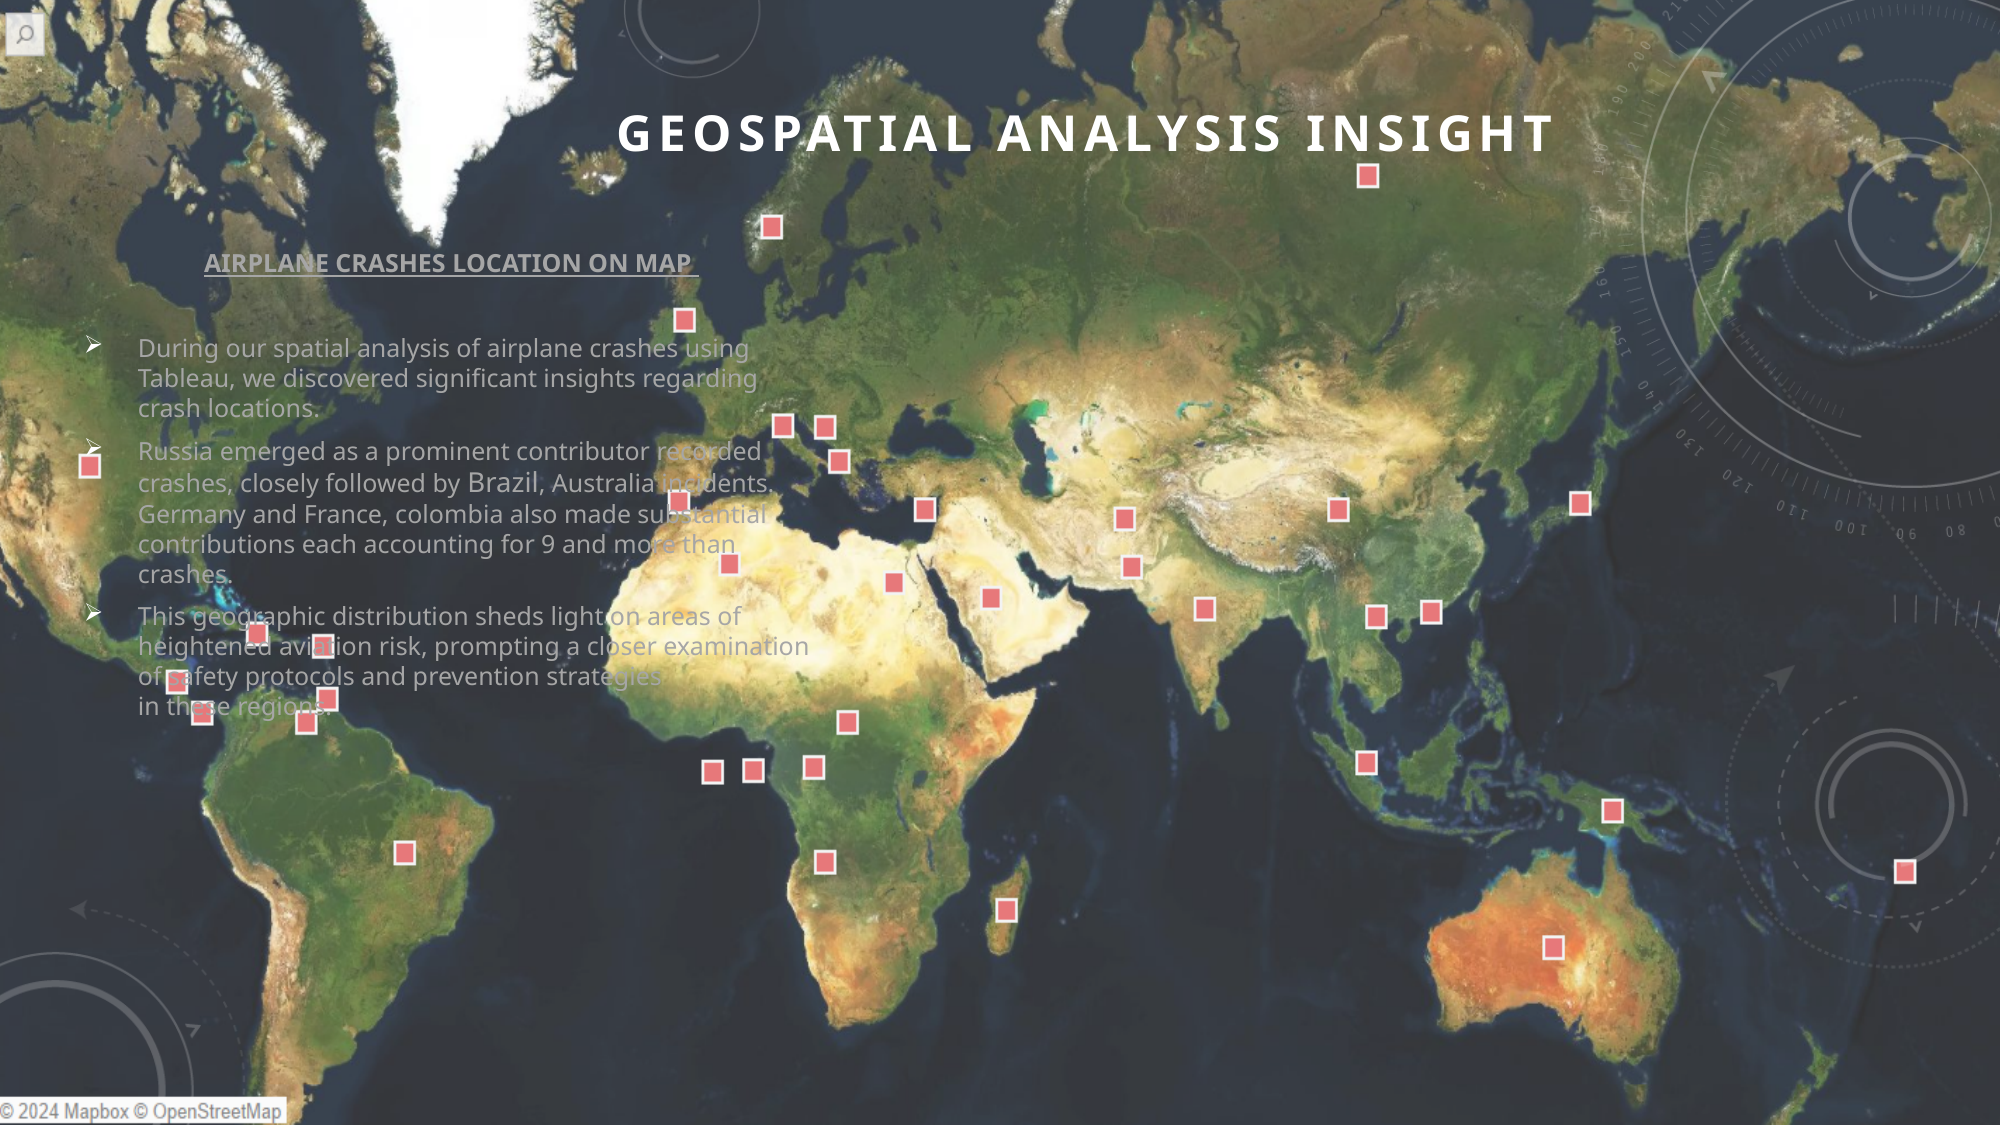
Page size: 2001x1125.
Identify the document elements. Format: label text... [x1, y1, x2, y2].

title Geospatial Analysis insight [601, 51, 1592, 169]
list AIRPLANE CRASHES LOCATION ON MAP During our spatial analysis of airplane crashes using Tableau, we discovered significant insights regarding crash locations. Russia emerged as a prominent contributor recorded crashes, closely followed by Brazil, Australia incidents. Germany and France, colombia also made substantial contributions each accounting for 9 and more than crashes. This geographic distribution sheds light on areas of heightened aviation risk, prompting a closer examination of safety protocols and prevention strategies in these regions. [68, 240, 834, 734]
picture [0, 0, 2000, 1125]
